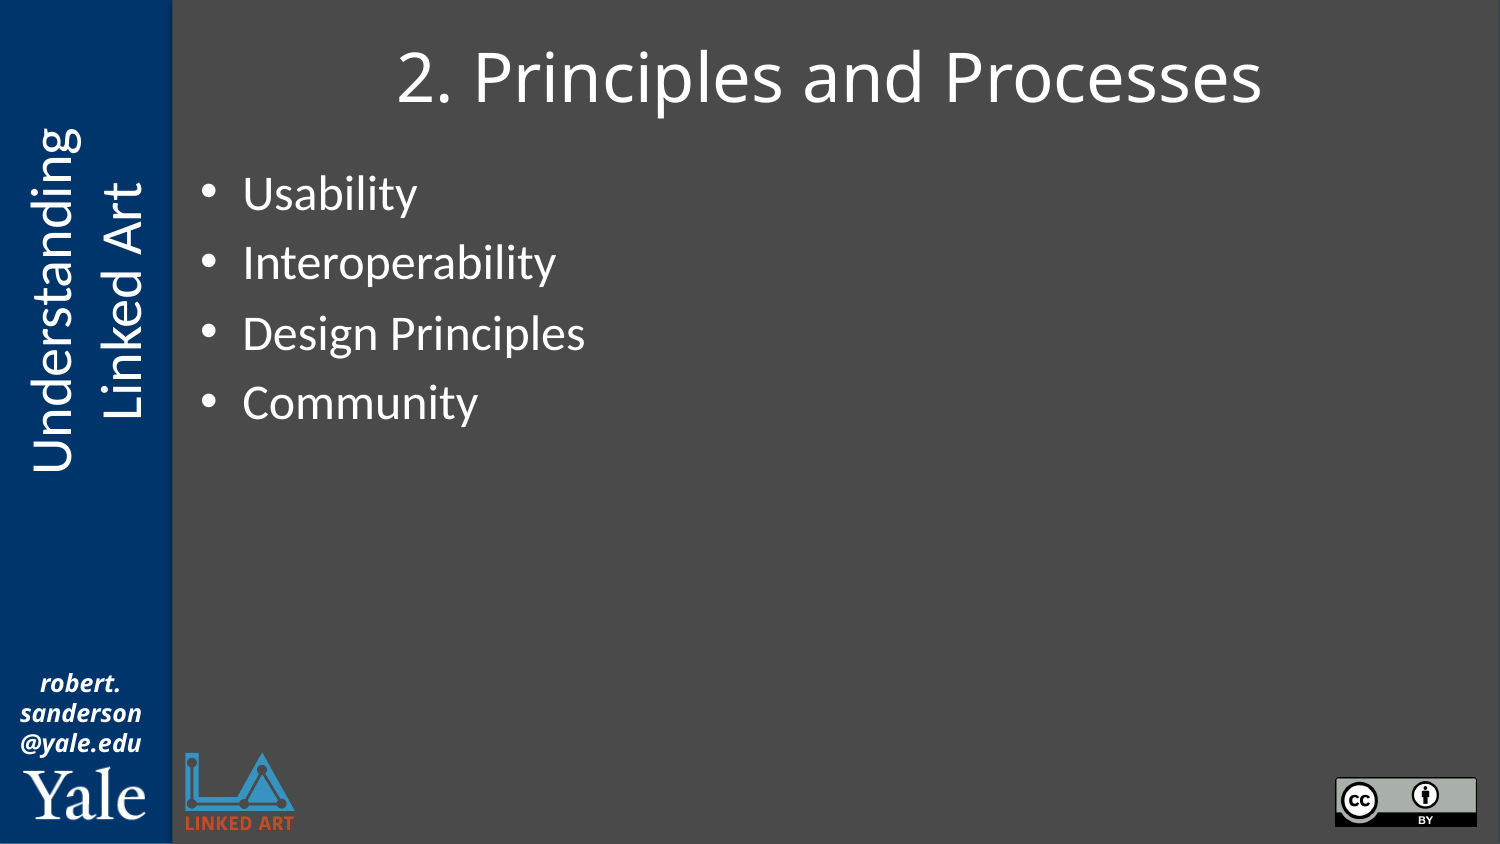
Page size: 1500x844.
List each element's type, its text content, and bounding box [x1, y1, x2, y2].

picture [23, 731, 149, 844]
picture [184, 752, 295, 844]
picture [1335, 777, 1477, 827]
list Usability Interoperability Design Principles Community [185, 152, 1477, 761]
title 2. Principles and Processes [183, 9, 1477, 141]
